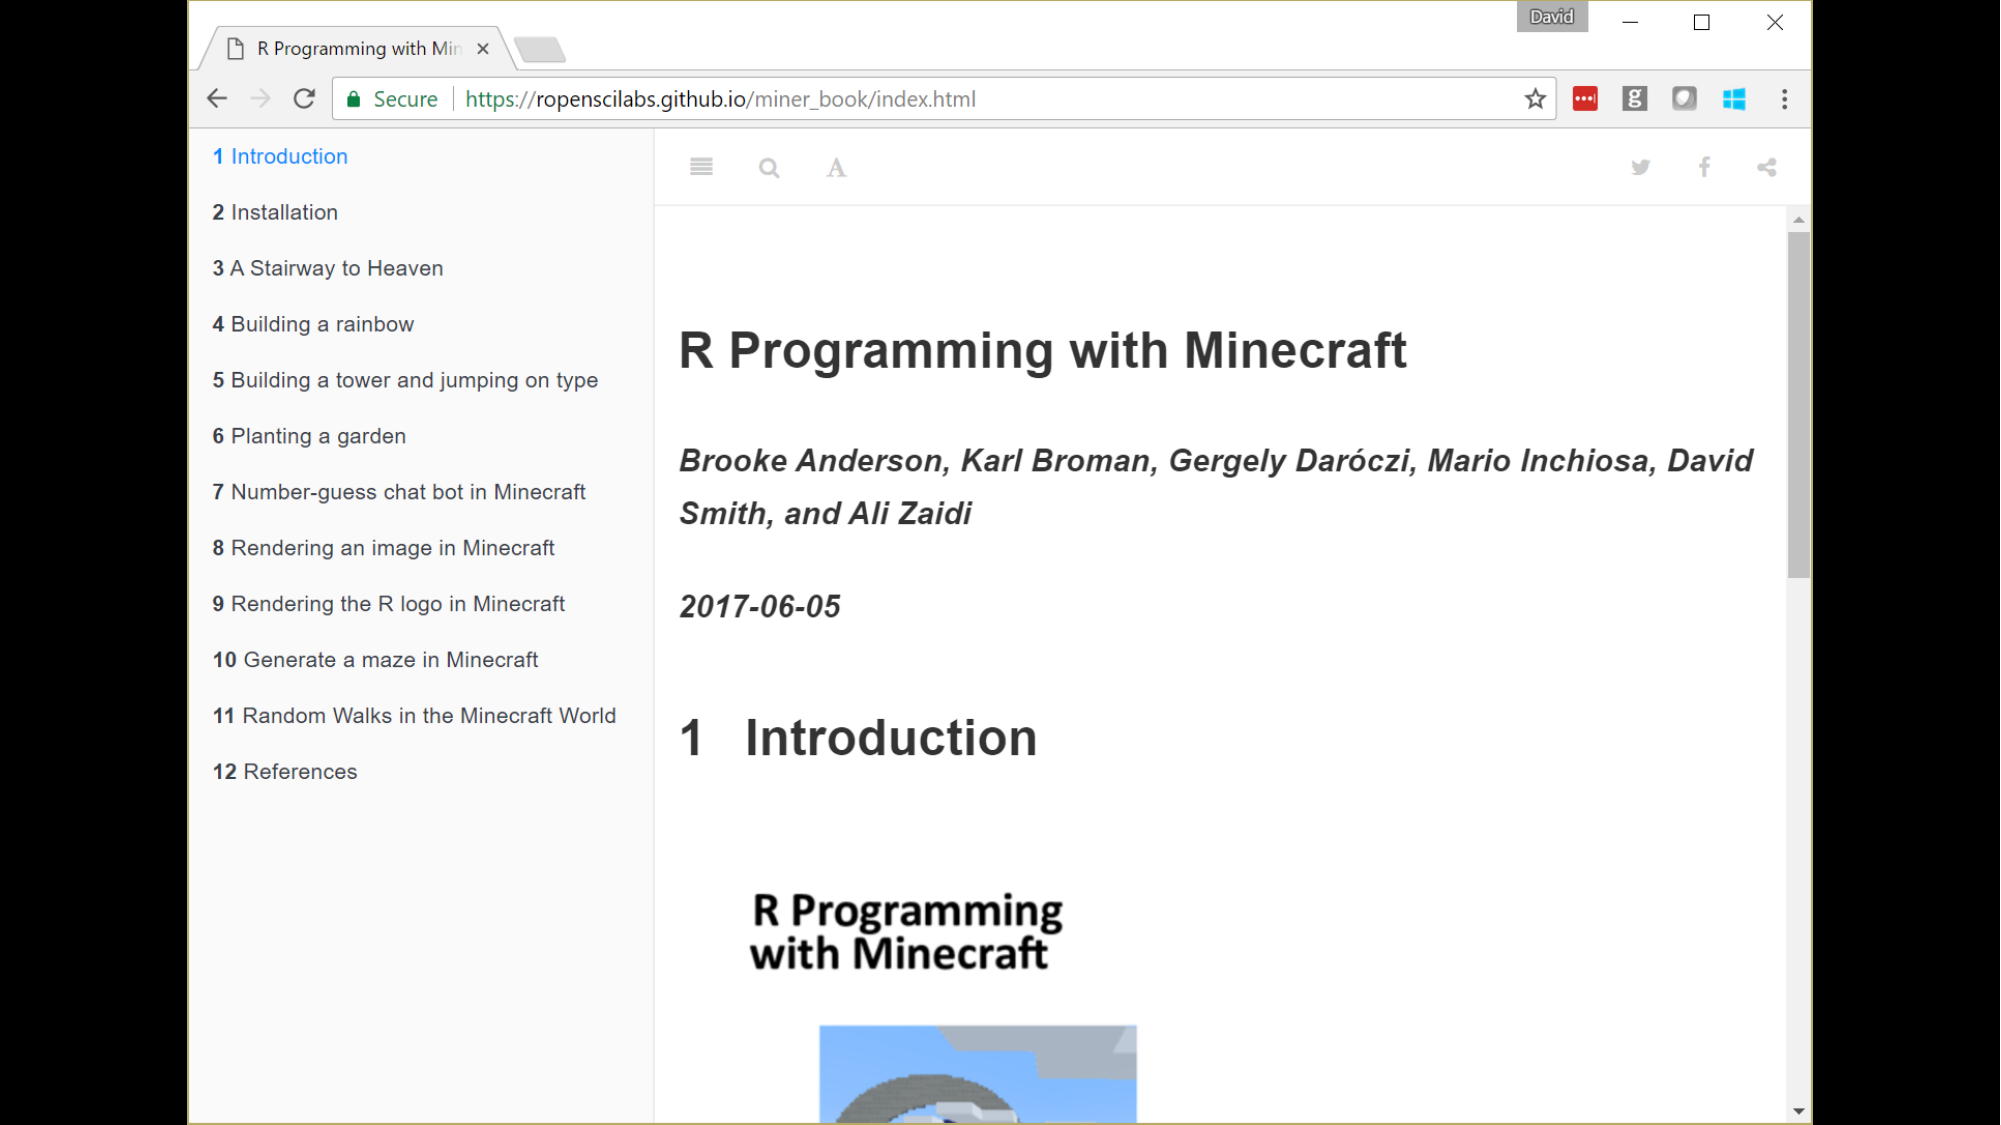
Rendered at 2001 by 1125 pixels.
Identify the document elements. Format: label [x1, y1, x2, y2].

picture [186, 0, 1813, 1125]
